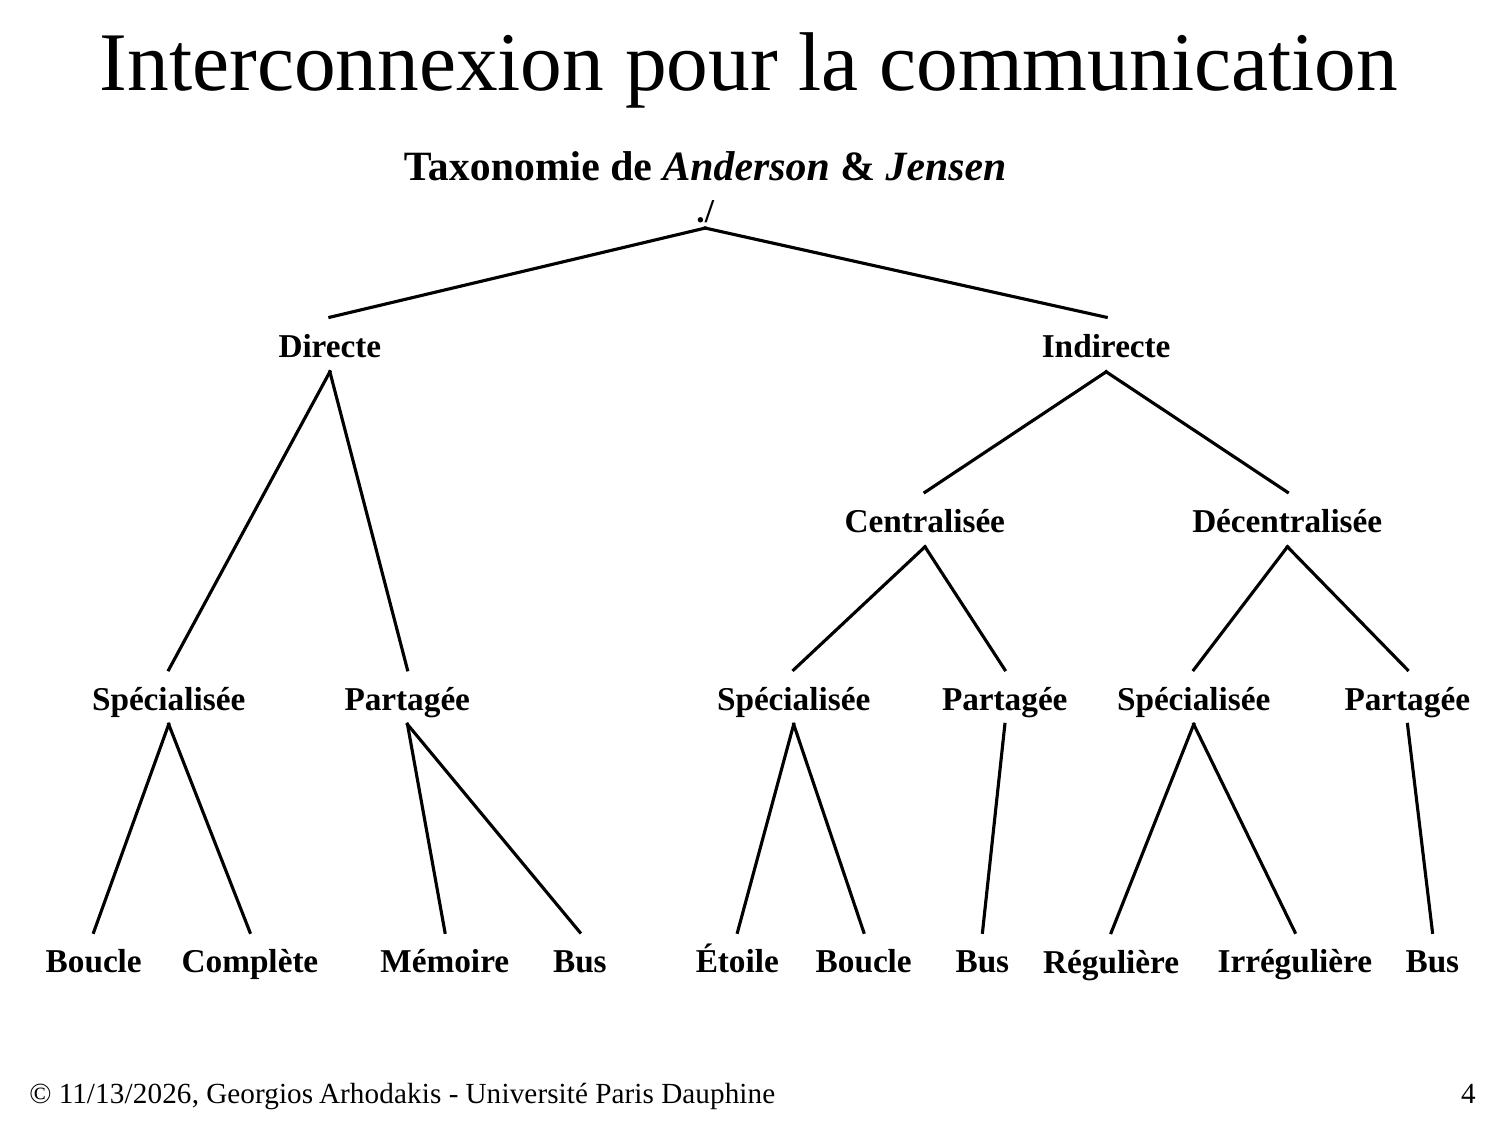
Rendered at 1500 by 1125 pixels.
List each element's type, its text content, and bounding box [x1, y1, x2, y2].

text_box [329, 371, 408, 670]
text_box Directe [259, 317, 400, 370]
text_box Partagée [1324, 669, 1491, 725]
text_box Spécialisée [75, 669, 263, 725]
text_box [924, 546, 1006, 670]
text_box Boucle [800, 932, 928, 987]
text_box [793, 546, 923, 670]
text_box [1193, 546, 1286, 670]
text_box Spécialisée [699, 669, 888, 725]
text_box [1110, 724, 1192, 933]
text_box Complète [162, 932, 338, 987]
text_box Centralisée [825, 492, 1025, 547]
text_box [407, 724, 581, 933]
text_box Partagée [922, 669, 1088, 725]
text_box Régulière [1022, 932, 1200, 988]
text_box Partagée [324, 669, 490, 725]
text_box Étoile [675, 932, 800, 987]
footer Georgios Arhodakis - Université Paris Dauphine [206, 1074, 1093, 1110]
text_box Spécialisée [1100, 669, 1288, 725]
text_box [168, 724, 251, 933]
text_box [982, 724, 1006, 933]
text_box Indirecte [1024, 317, 1188, 370]
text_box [93, 724, 167, 933]
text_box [329, 227, 703, 318]
text_box Bus [937, 932, 1022, 987]
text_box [737, 724, 792, 933]
text_box Irrégulière [1200, 932, 1387, 987]
text_box Taxonomie de Anderson & Jensen ./ [395, 139, 1016, 226]
title Interconnexion pour la communication [70, 0, 1429, 159]
text_box Mémoire [362, 932, 528, 987]
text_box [1407, 724, 1433, 933]
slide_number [29, 1074, 206, 1110]
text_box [704, 227, 1107, 318]
text_box Boucle [24, 932, 162, 987]
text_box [1287, 546, 1408, 670]
text_box Bus [1387, 932, 1478, 987]
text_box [793, 724, 864, 933]
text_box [168, 371, 328, 670]
slide_number 4 [1328, 1074, 1476, 1110]
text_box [1193, 724, 1296, 933]
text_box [1106, 371, 1288, 493]
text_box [924, 371, 1104, 493]
text_box Bus [534, 932, 625, 987]
text_box Décentralisée [1174, 492, 1400, 547]
